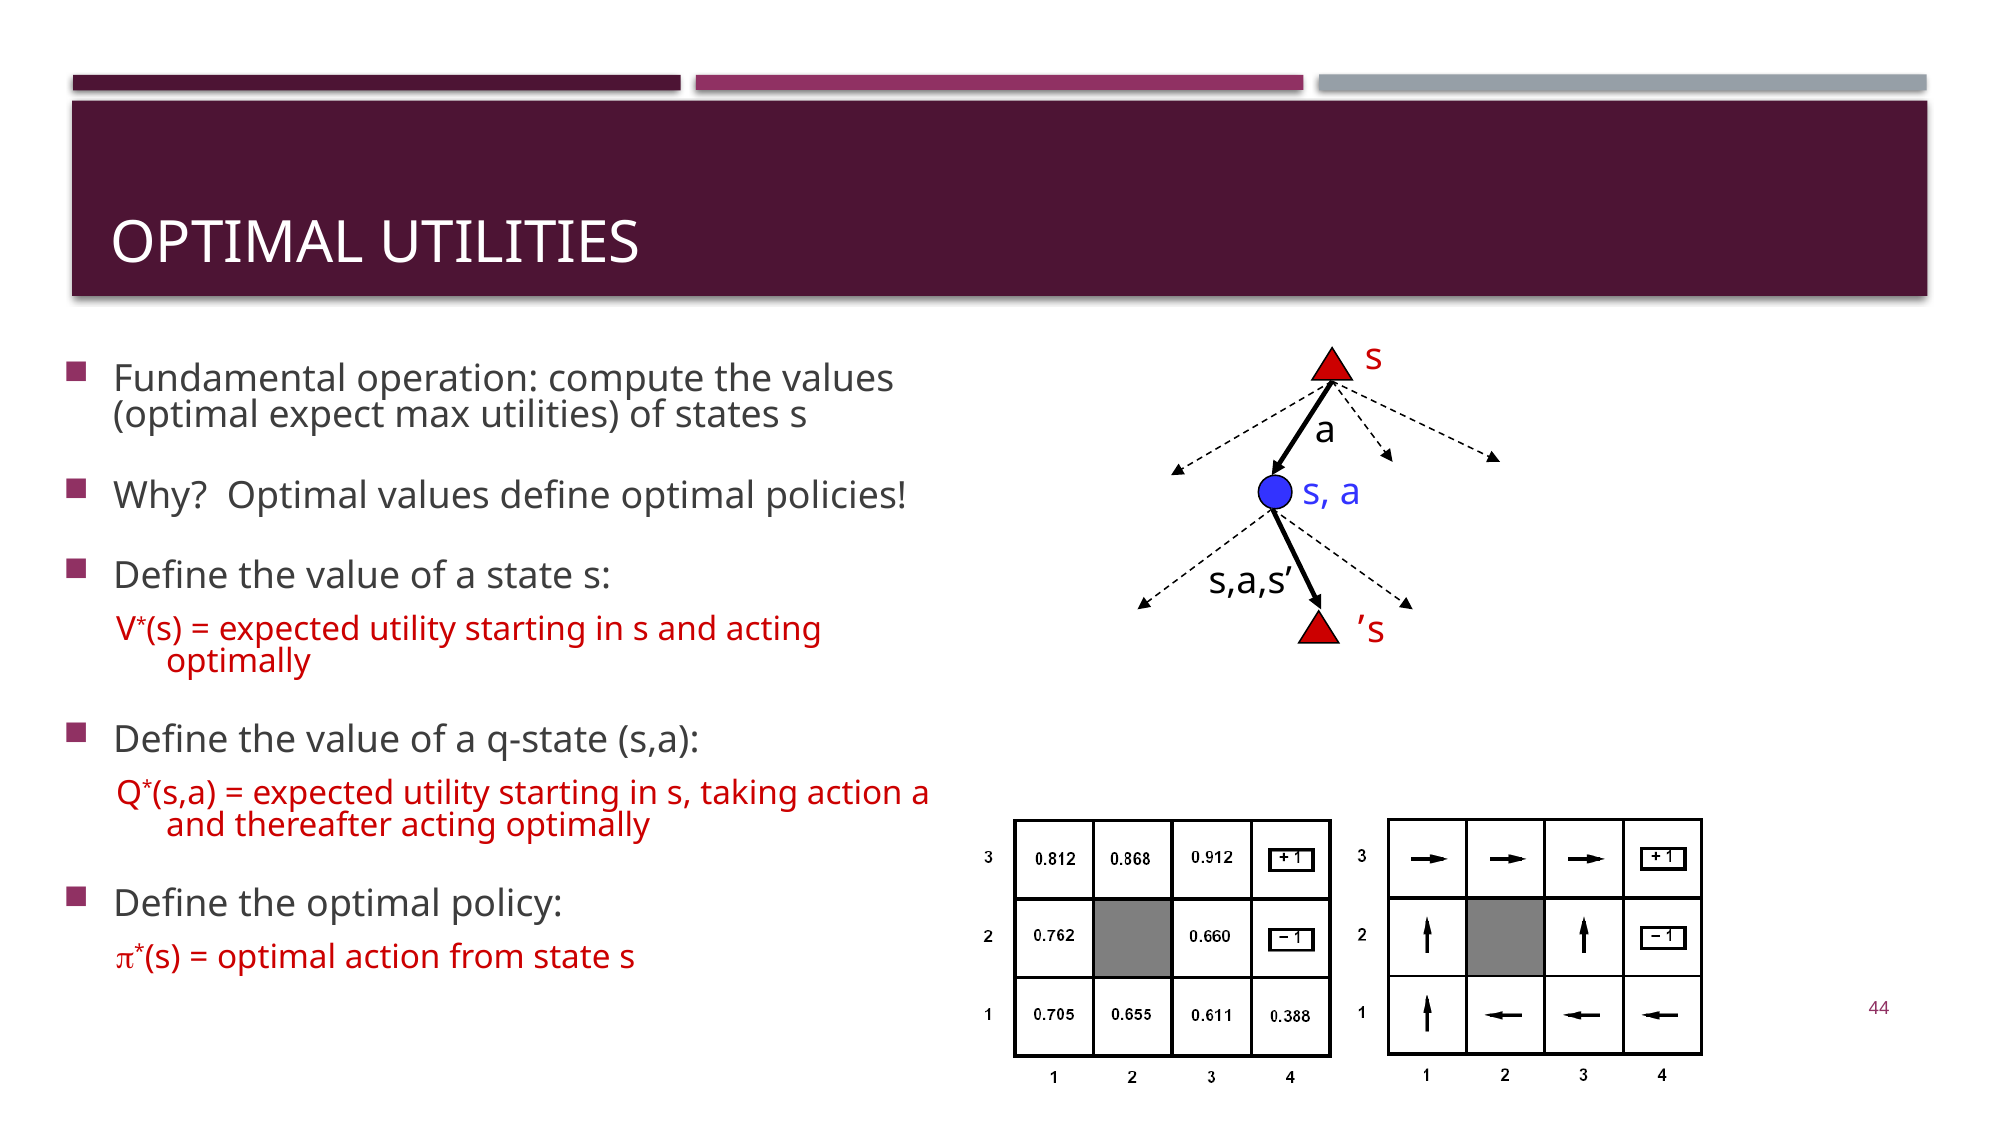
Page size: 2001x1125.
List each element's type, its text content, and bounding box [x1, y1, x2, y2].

picture [1349, 811, 1707, 1088]
picture [974, 811, 1340, 1090]
list Fundamental operation: compute the values (optimal expect max utilities) of states s Why? Optimal values define optimal policies! Define the value of a state s: V*(s) = expected utility starting in s and acting optimally Define the value of a q-state (s,a): Q*(s,a) = expected utility starting in s, taking action a and thereafter acting optimally Define the optimal policy: *(s) = optimal action from state s [47, 262, 963, 1075]
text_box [1136, 324, 1501, 659]
title Optimal Utilities [95, 115, 1905, 282]
slide_number 44 [1732, 977, 1905, 1037]
